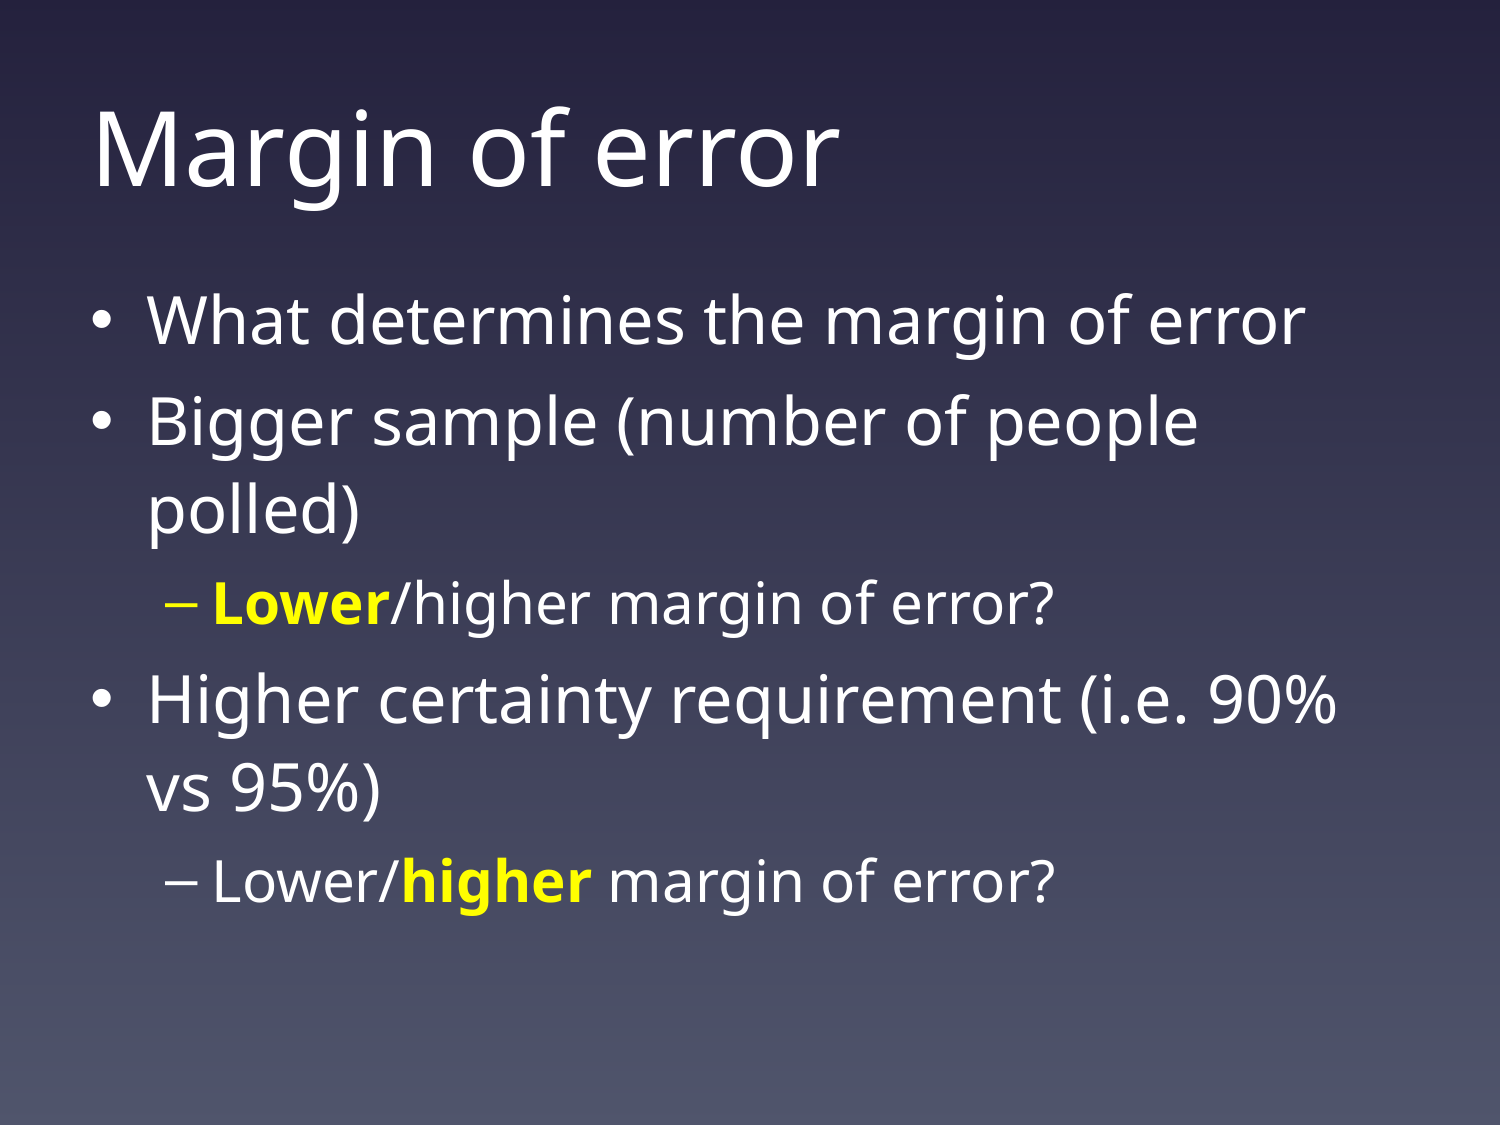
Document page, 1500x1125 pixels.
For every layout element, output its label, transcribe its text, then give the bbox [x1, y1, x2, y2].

title Margin of error [75, 75, 1425, 262]
list What determines the margin of error Bigger sample (number of people polled) Lower/higher margin of error? Higher certainty requirement (i.e. 90% vs 95%) Lower/higher margin of error? [75, 262, 1425, 1005]
